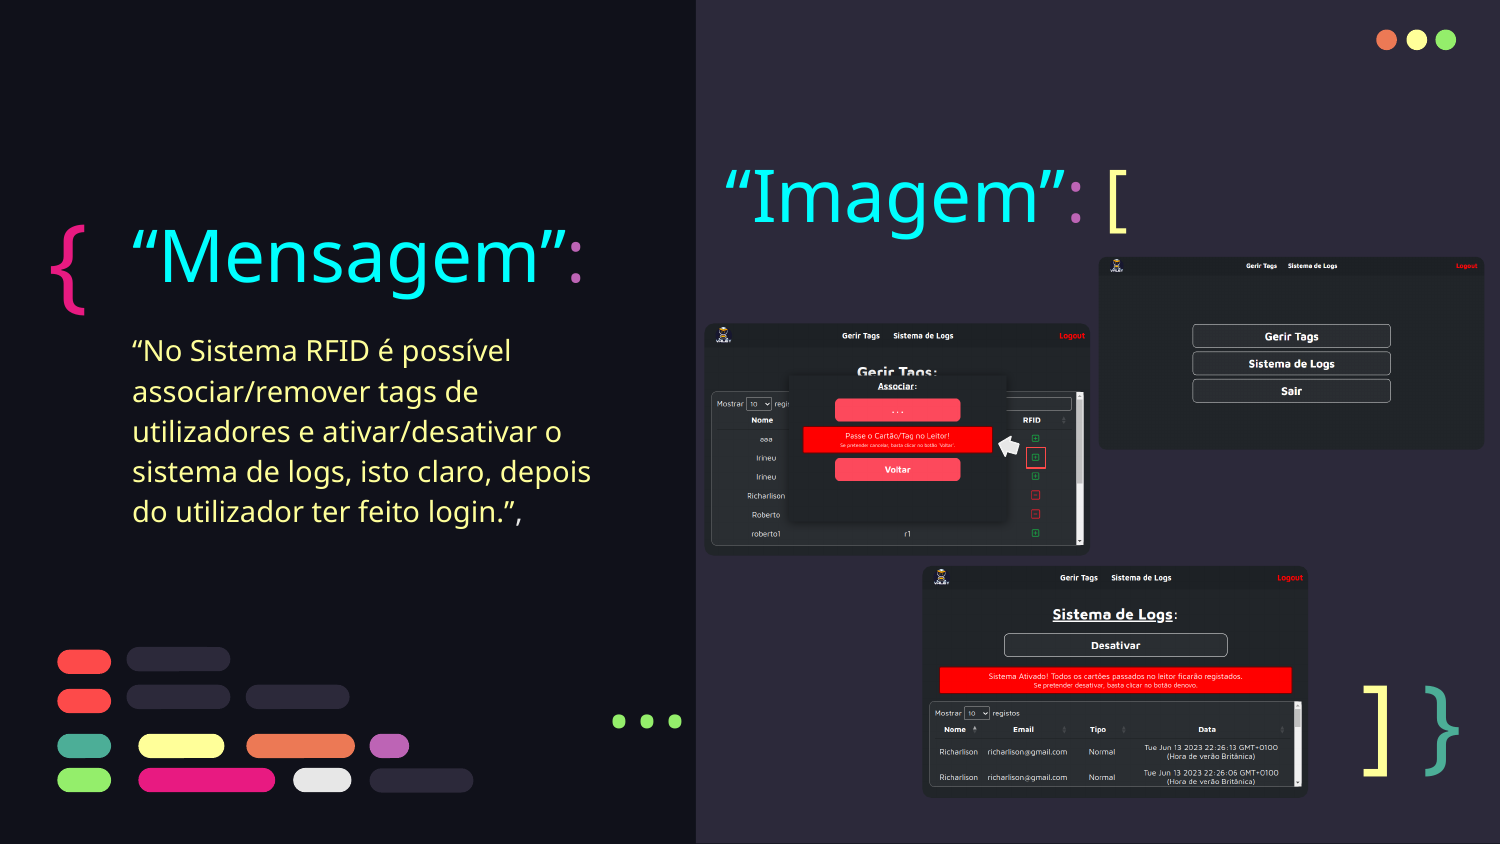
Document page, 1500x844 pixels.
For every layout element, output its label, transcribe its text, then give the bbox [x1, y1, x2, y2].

picture [1098, 256, 1485, 450]
picture [704, 323, 1091, 556]
text_box { [33, 180, 149, 324]
text_box ... [478, 673, 705, 764]
picture [922, 565, 1309, 799]
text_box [57, 646, 474, 793]
title “Imagem”: [ [710, 139, 1244, 252]
title “Mensagem”: [149, 230, 650, 312]
subtitle “No Sistema RFID é possível associar/remover tags de utilizadores e ativar/desativar o sistema de logs, isto claro, depois do utilizador ter feito login.”, [116, 312, 650, 635]
text_box ] } [1326, 656, 1478, 781]
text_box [1376, 29, 1457, 51]
